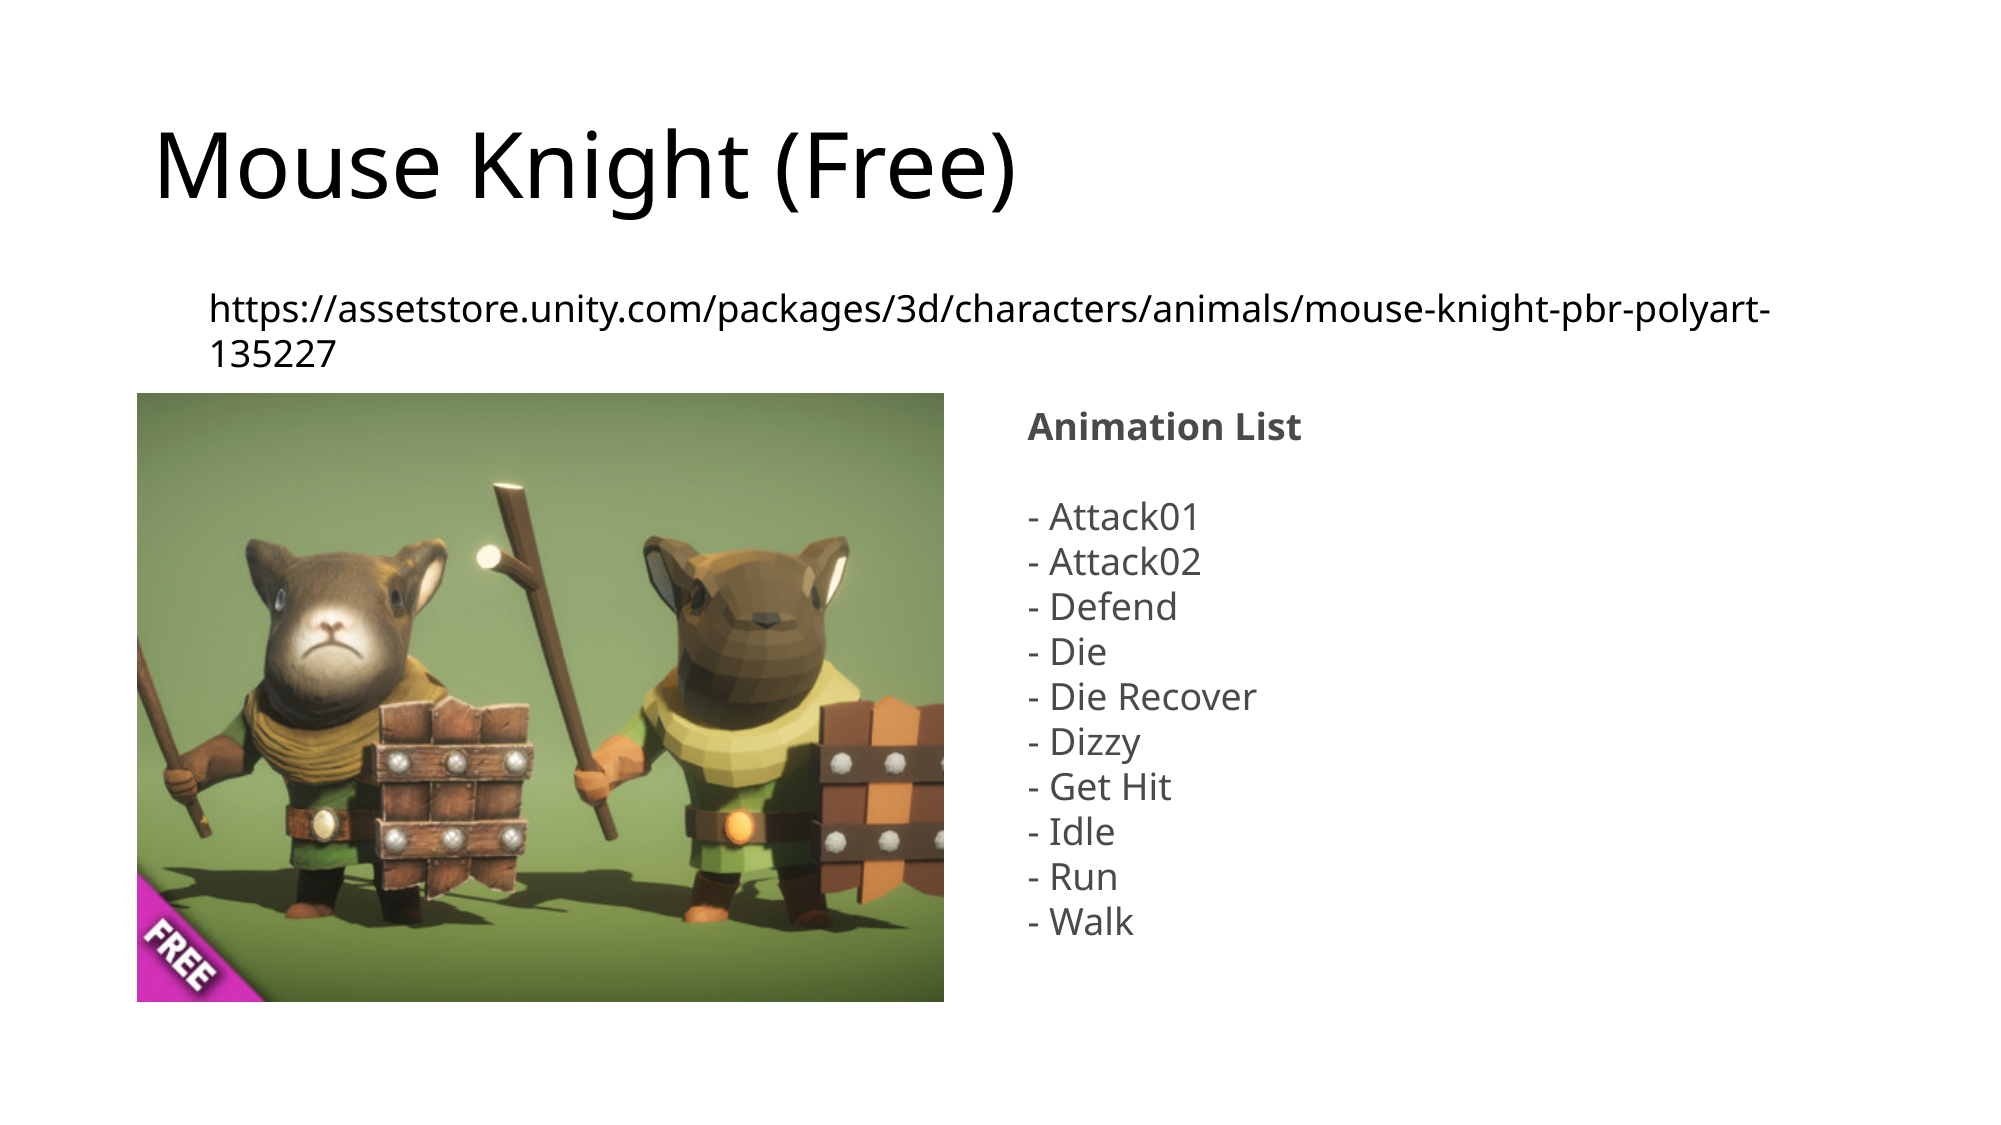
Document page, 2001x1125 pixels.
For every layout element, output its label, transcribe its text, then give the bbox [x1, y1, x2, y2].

title Mouse Knight (Free) [137, 59, 1750, 278]
text_box https://assetstore.unity.com/packages/3d/characters/animals/mouse-knight-pbr-polyart-135227 [193, 277, 1788, 382]
text_box Animation List - Attack01 - Attack02 - Defend - Die - Die Recover - Dizzy - Get Hit - Idle - Run - Walk [1012, 395, 2000, 996]
picture [137, 393, 944, 1002]
